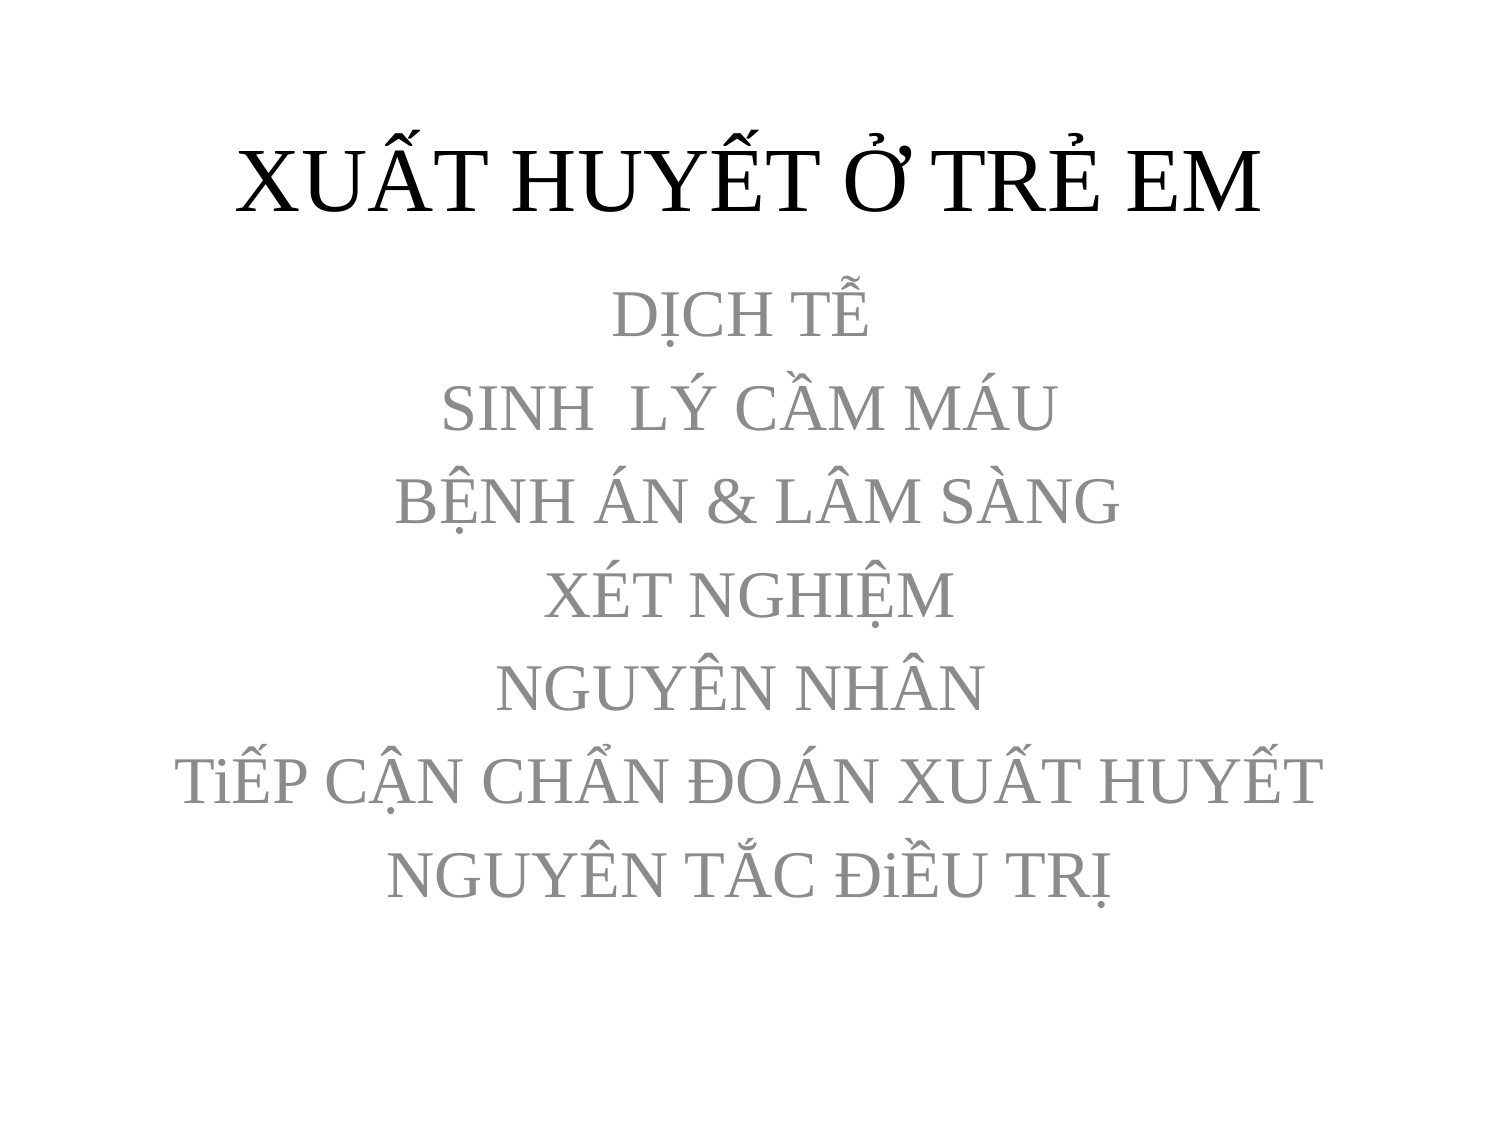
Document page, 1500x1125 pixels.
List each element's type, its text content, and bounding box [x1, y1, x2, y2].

subtitle DỊCH TỄ SINH LÝ CẦM MÁU BỆNH ÁN & LÂM SÀNG XÉT NGHIỆM NGUYÊN NHÂN TiẾP CẬN CHẨN ĐOÁN XUẤT HUYẾT NGUYÊN TẮC ĐiỀU TRỊ [0, 262, 1500, 1063]
title XUẤT HUYẾT Ở TRẺ EM [0, 87, 1500, 262]
